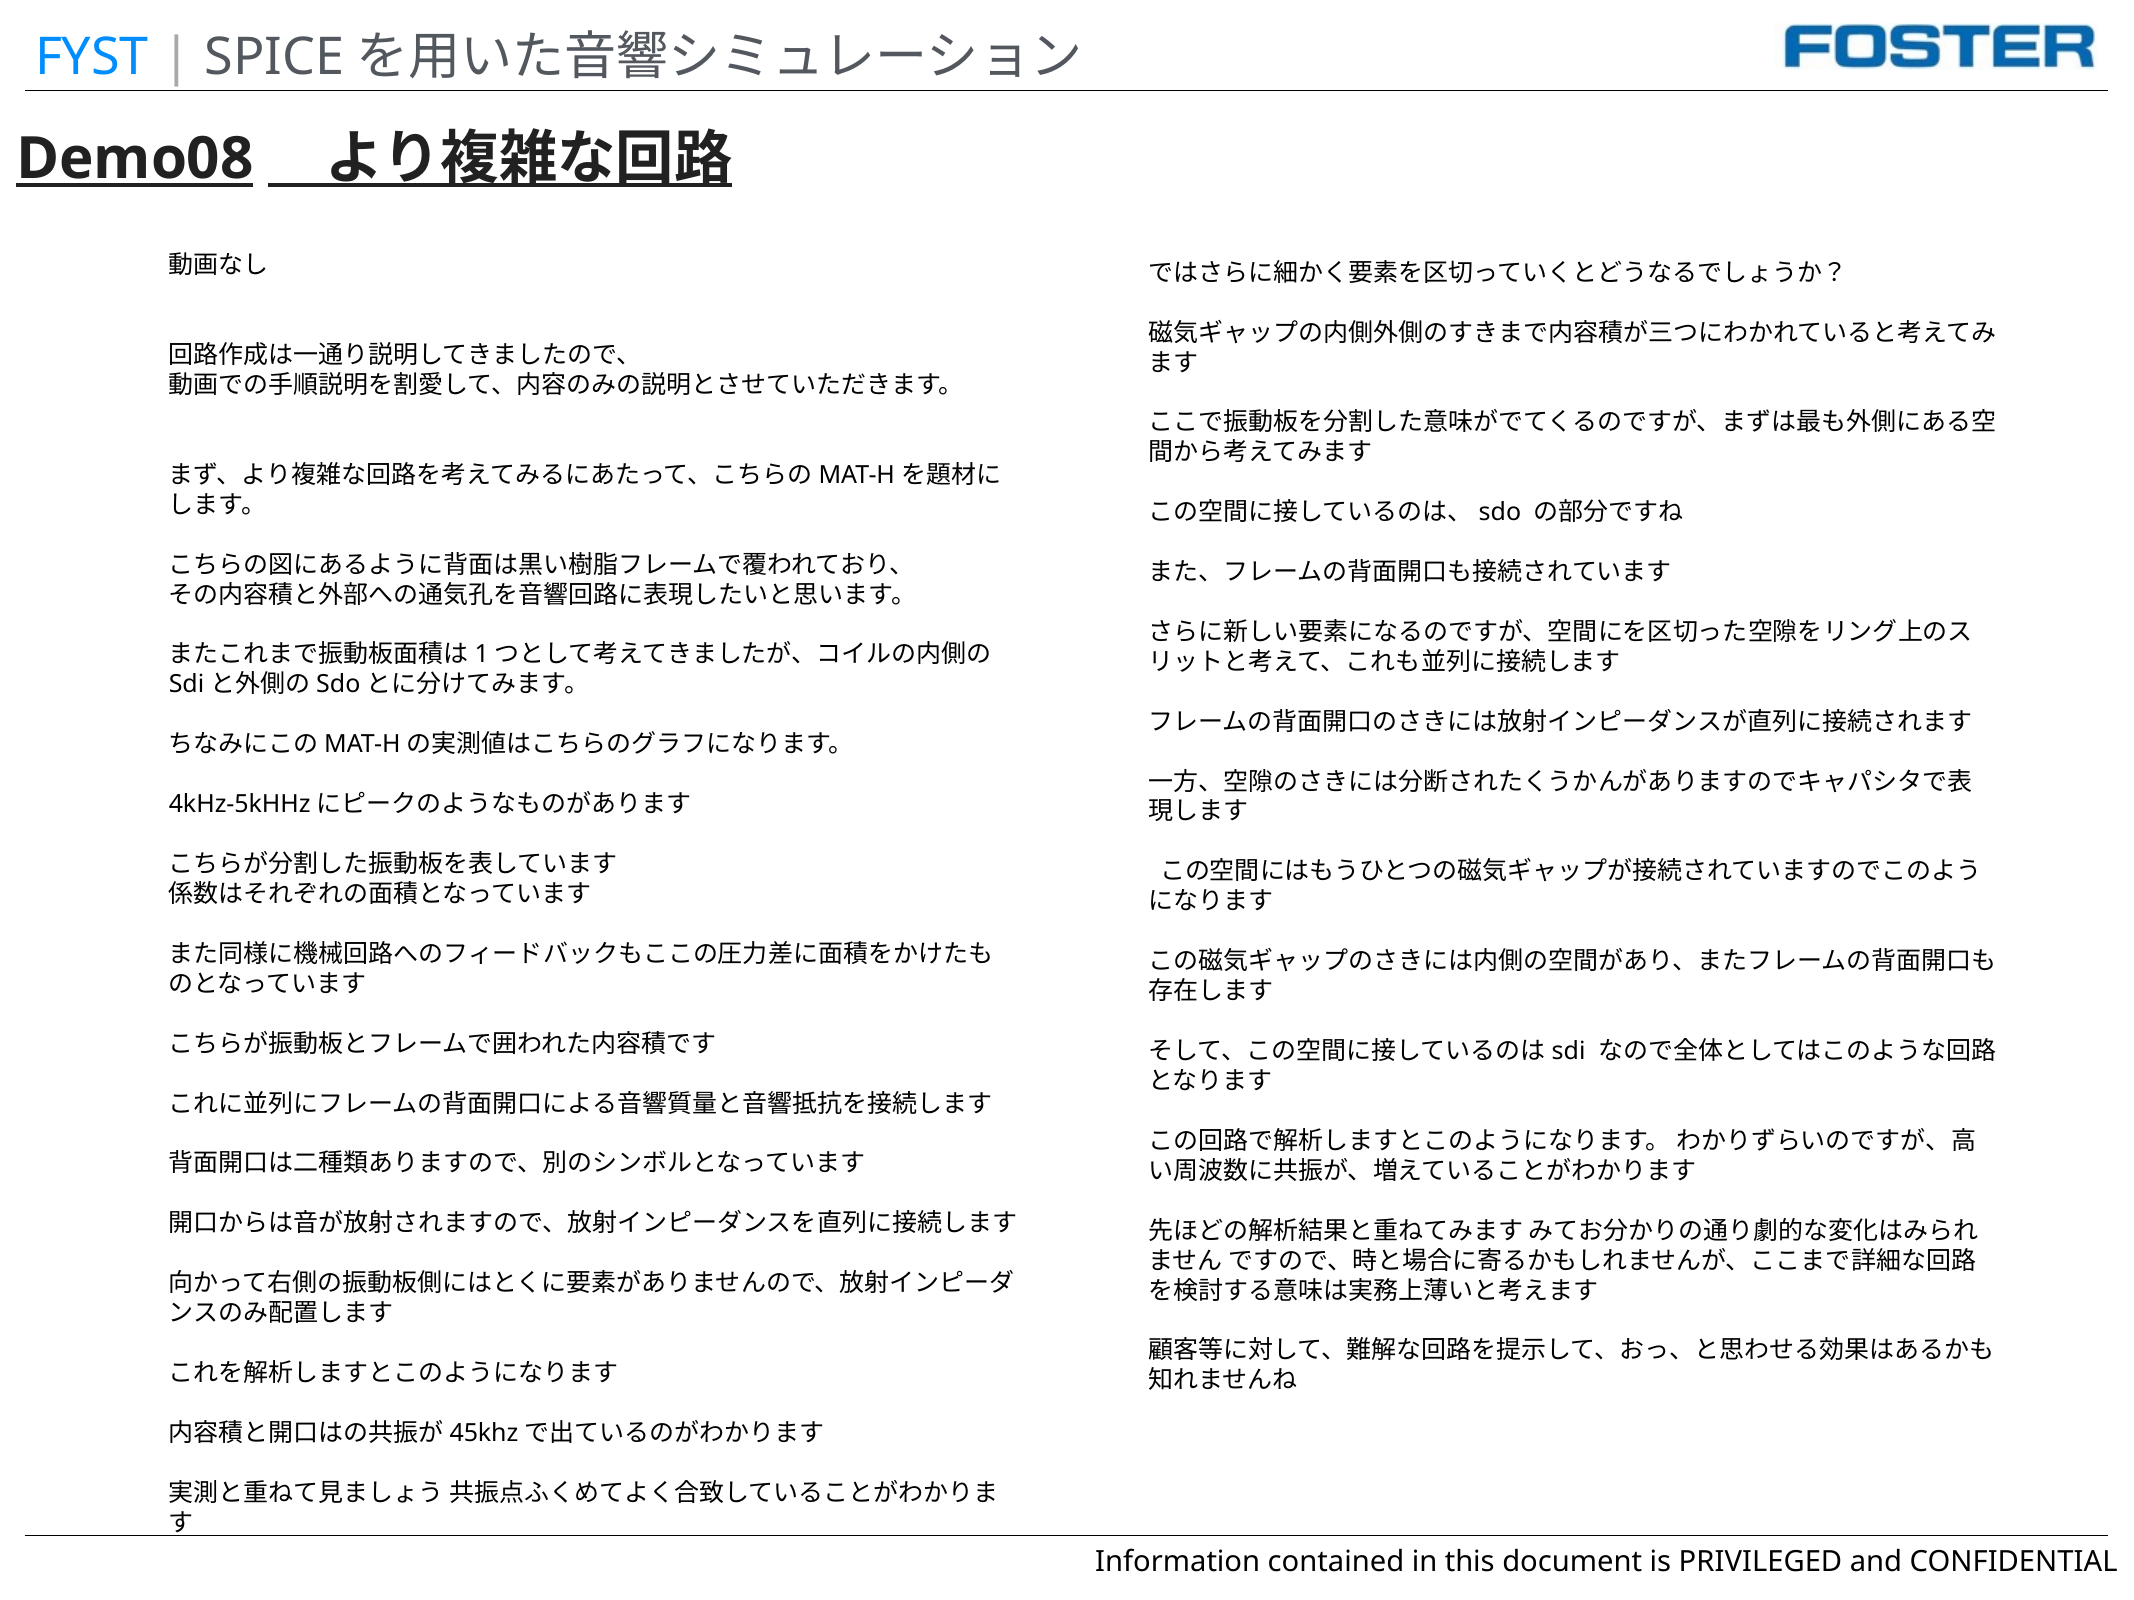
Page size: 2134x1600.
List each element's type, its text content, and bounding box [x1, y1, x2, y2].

text_box 動画なし 回路作成は一通り説明してきましたので、 動画での手順説明を割愛して、内容のみの説明とさせていただきます。 まず、より複雑な回路を考えてみるにあたって、こちらのMAT-Hを題材にします。 こちらの図にあるように背面は黒い樹脂フレームで覆われており、 その内容積と外部への通気孔を音響回路に表現したいと思います。 またこれまで振動板面積は1つとして考えてきましたが、コイルの内側のSdiと外側のSdoとに分けてみます。 ちなみにこのMAT-Hの実測値はこちらのグラフになります。 4kHz-5kHHzにピークのようなものがあります こちらが分割した振動板を表しています 係数はそれぞれの面積となっています また同様に機械回路へのフィードバックもここの圧力差に面積をかけたものとなっています こちらが振動板とフレームで囲われた内容積です これに並列にフレームの背面開口による音響質量と音響抵抗を接続します 背面開口は二種類ありますので、別のシンボルとなっています 開口からは音が放射されますので、放射インピーダンスを直列に接続します 向かって右側の振動板側にはとくに要素がありませんので、放射インピーダンスのみ配置します これを解析しますとこのようになります 内容積と開口はの共振が45khzで出ているのがわかります 実測と重ねて見ましょう 共振点ふくめてよく合致していることがわかります [153, 241, 1033, 1600]
text_box ではさらに細かく要素を区切っていくとどうなるでしょうか？ 磁気ギャップの内側外側のすきまで内容積が三つにわかれていると考えてみます ここで振動板を分割した意味がでてくるのですが、まずは最も外側にある空間から考えてみます この空間に接しているのは、sdo の部分ですね また、フレームの背面開口も接続されています さらに新しい要素になるのですが、空間にを区切った空隙をリング上のスリットと考えて、これも並列に接続します フレームの背面開口のさきには放射インピーダンスが直列に接続されます 一方、空隙のさきには分断されたくうかんがありますのでキャパシタで表現します この空間にはもうひとつの磁気ギャップが接続されていますのでこのようになります この磁気ギャップのさきには内側の空間があり、またフレームの背面開口も存在します そして、この空間に接しているのはsdi なので全体としてはこのような回路となります この回路で解析しますとこのようになります。 わかりずらいのですが、高い周波数に共振が、増えていることがわかります 先ほどの解析結果と重ねてみます みてお分かりの通り劇的な変化はみられません ですので、時と場合に寄るかもしれませんが、ここまで詳細な回路を検討する意味は実務上薄いと考えます 顧客等に対して、難解な回路を提示して、おっ、と思わせる効果はあるかも知れませんね [1133, 248, 2013, 1402]
text_box Demo08 より複雑な回路 [7, 111, 741, 199]
text_box FYST | SPICEを用いた音響シミュレーション [12, 13, 1746, 93]
picture [1774, 23, 2102, 70]
